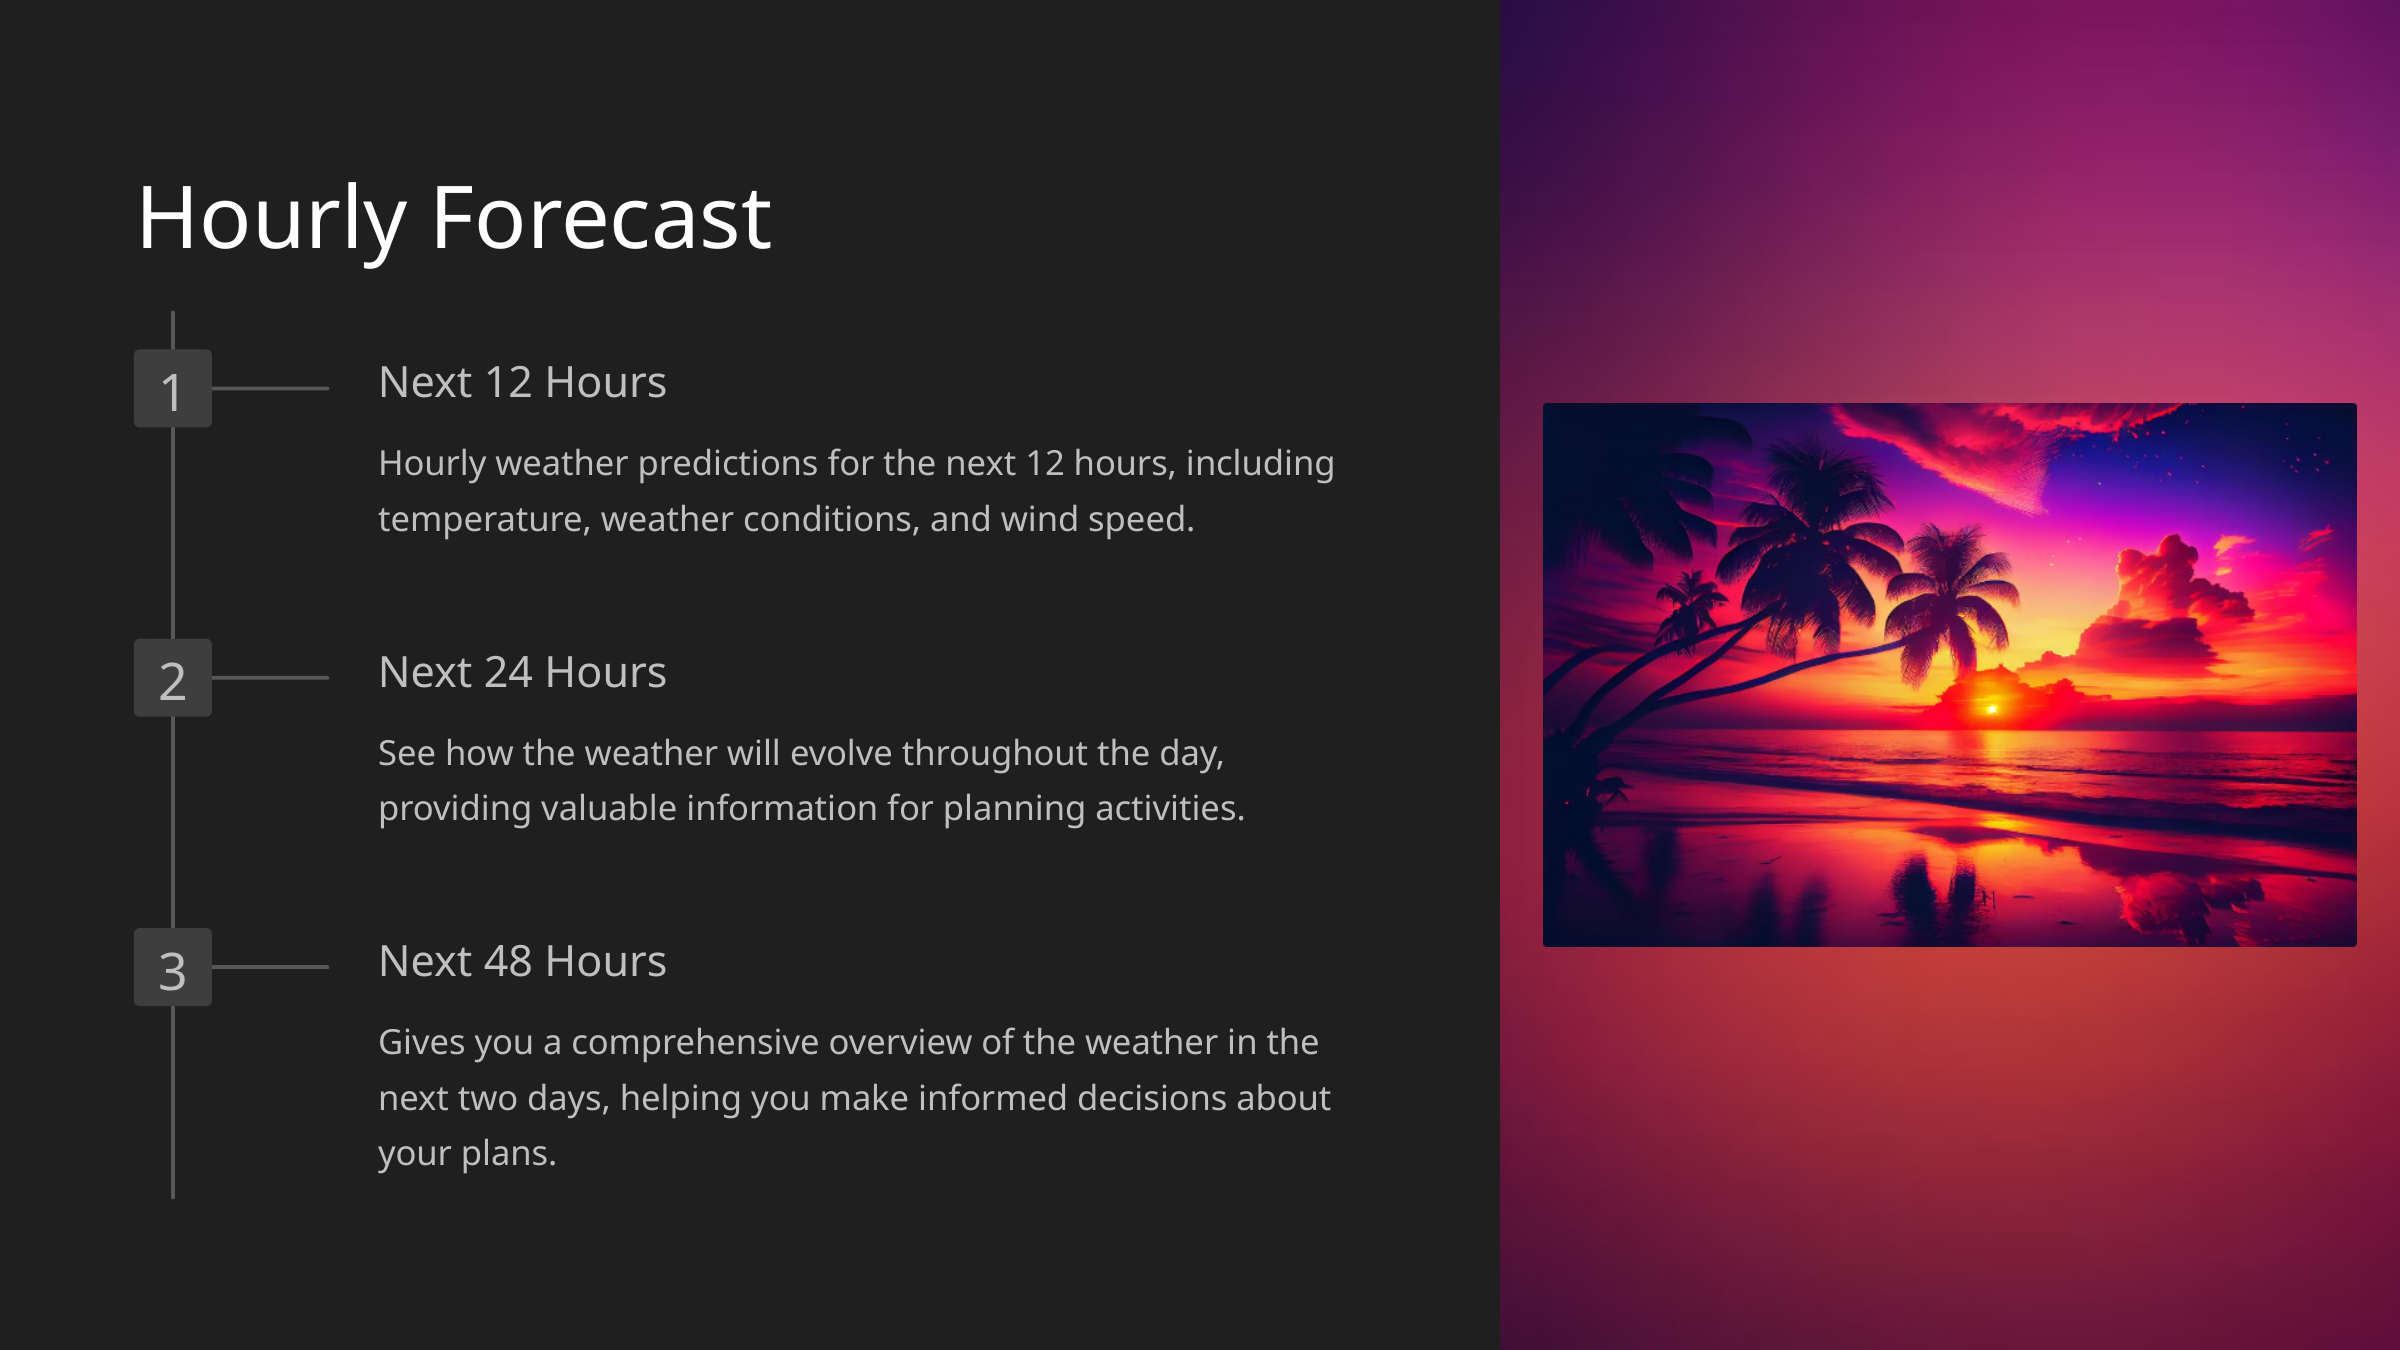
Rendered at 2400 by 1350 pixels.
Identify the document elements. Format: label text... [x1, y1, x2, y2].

text_box [171, 1007, 175, 1200]
text_box Hourly weather predictions for the next 12 hours, including temperature, weather conditions, and wind speed. [363, 420, 1379, 531]
text_box [171, 428, 175, 638]
text_box Next 12 Hours [363, 345, 796, 400]
text_box Hourly Forecast [121, 150, 987, 259]
text_box 2 [158, 651, 188, 704]
text_box Gives you a comprehensive overview of the weather in the next two days, helping you make informed decisions about your plans. [363, 998, 1379, 1165]
text_box Next 48 Hours [363, 923, 796, 978]
text_box [212, 965, 330, 969]
text_box [0, 0, 1499, 1350]
text_box Next 24 Hours [363, 634, 796, 689]
text_box [212, 386, 330, 391]
text_box [133, 638, 212, 717]
text_box [171, 310, 175, 349]
text_box See how the weather will evolve throughout the day, providing valuable information for planning activities. [363, 709, 1379, 821]
text_box [133, 349, 212, 428]
picture [1499, 0, 2400, 1350]
text_box 3 [158, 941, 188, 994]
text_box 1 [162, 362, 184, 415]
text_box [133, 928, 212, 1007]
text_box [171, 717, 175, 928]
text_box [212, 675, 330, 680]
